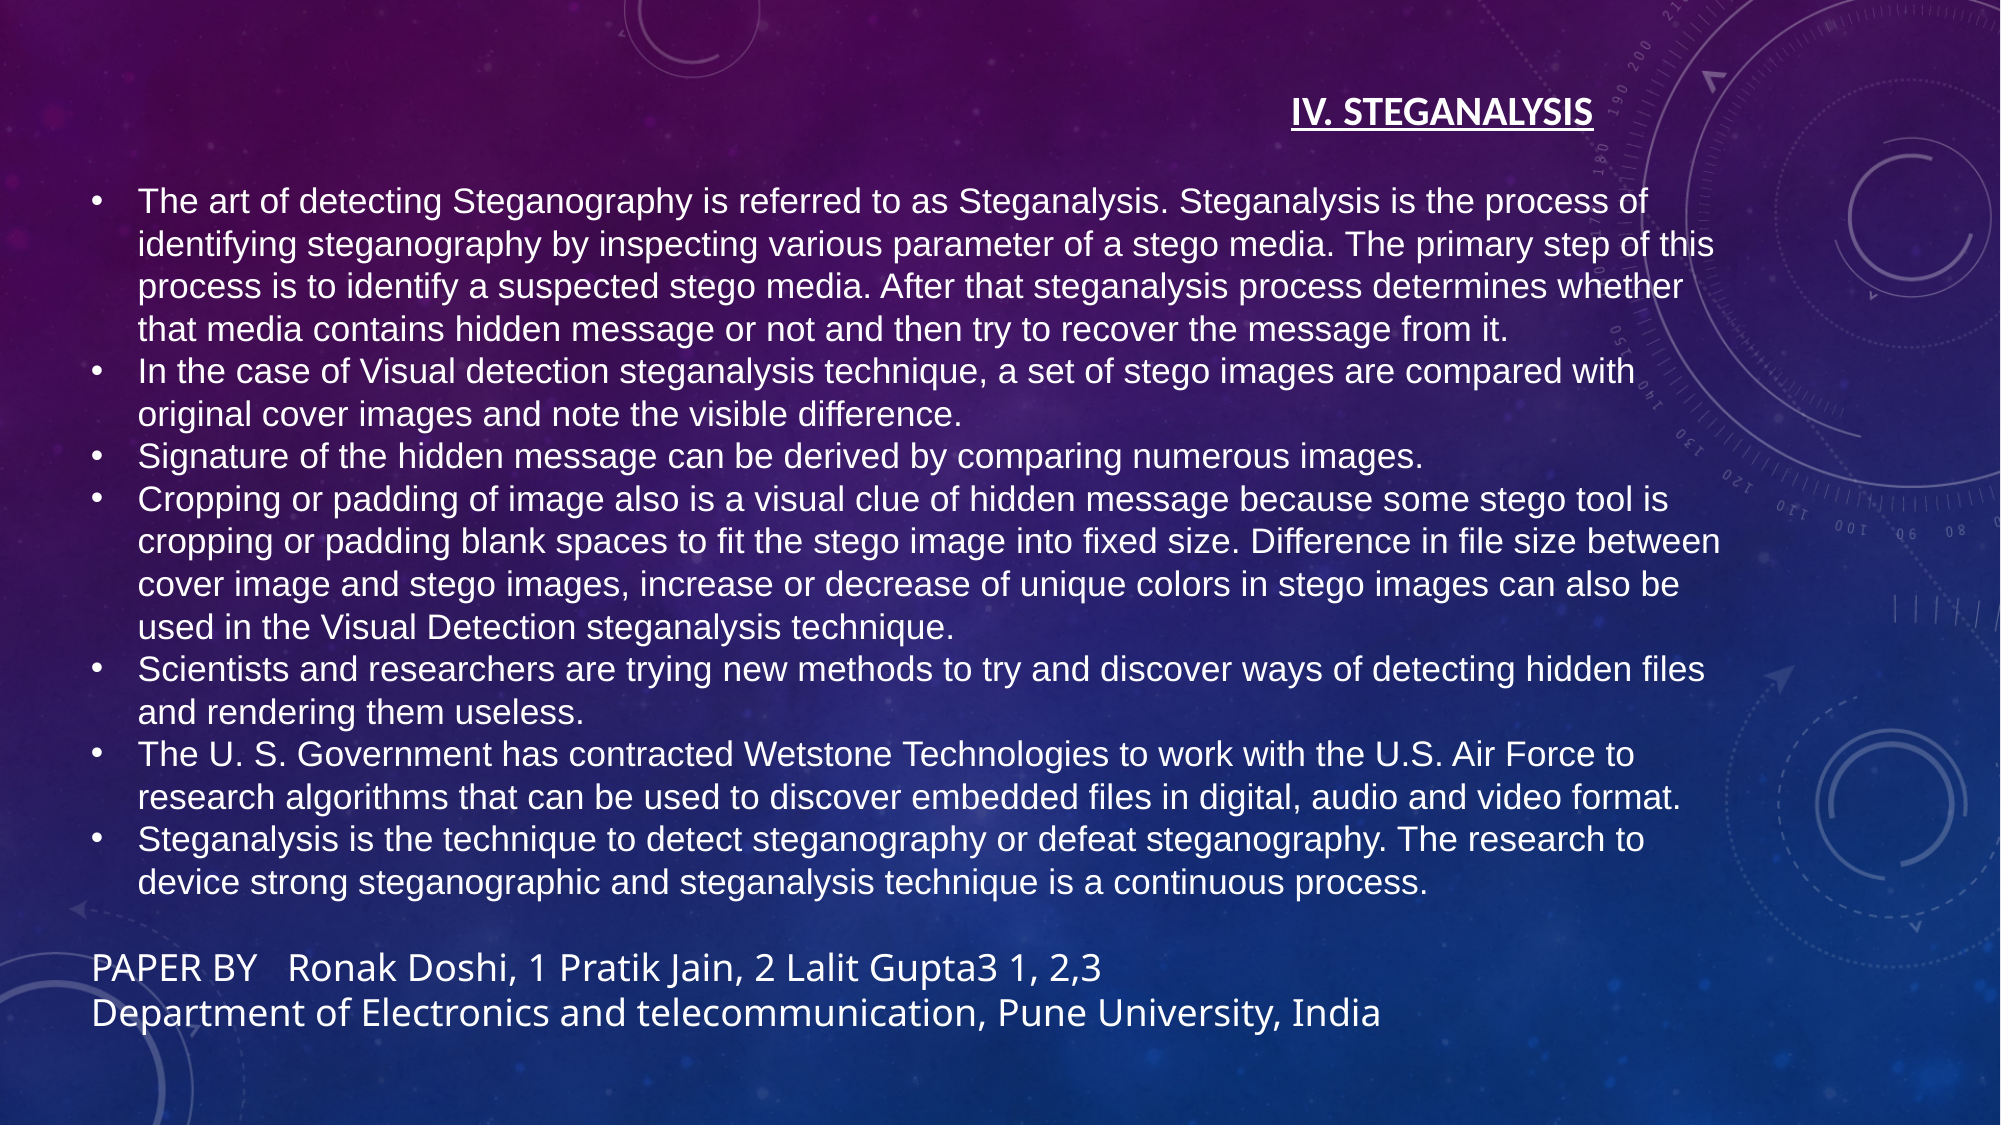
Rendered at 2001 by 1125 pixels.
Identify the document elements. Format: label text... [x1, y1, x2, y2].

text_box IV. STEGANALYSIS The art of detecting Steganography is referred to as Steganalysis. Steganalysis is the process of identifying steganography by inspecting various parameter of a stego media. The primary step of this process is to identify a suspected stego media. After that steganalysis process determines whether that media contains hidden message or not and then try to recover the message from it. In the case of Visual detection steganalysis technique, a set of stego images are compared with original cover images and note the visible difference. Signature of the hidden message can be derived by comparing numerous images. Cropping or padding of image also is a visual clue of hidden message because some stego tool is cropping or padding blank spaces to fit the stego image into fixed size. Difference in file size between cover image and stego images, increase or decrease of unique colors in stego images can also be used in the Visual Detection steganalysis technique. Scientists and researchers are trying new methods to try and discover ways of detecting hidden files and rendering them useless. The U. S. Government has contracted Wetstone Technologies to work with the U.S. Air Force to research algorithms that can be used to discover embedded files in digital, audio and video format. Steganalysis is the technique to detect steganography or defeat steganography. The research to device strong steganographic and steganalysis technique is a continuous process. PAPER BY Ronak Doshi, 1 Pratik Jain, 2 Lalit Gupta3 1, 2,3 Department of Electronics and telecommunication, Pune University, India [76, 76, 1758, 1125]
picture [0, 0, 2001, 1125]
